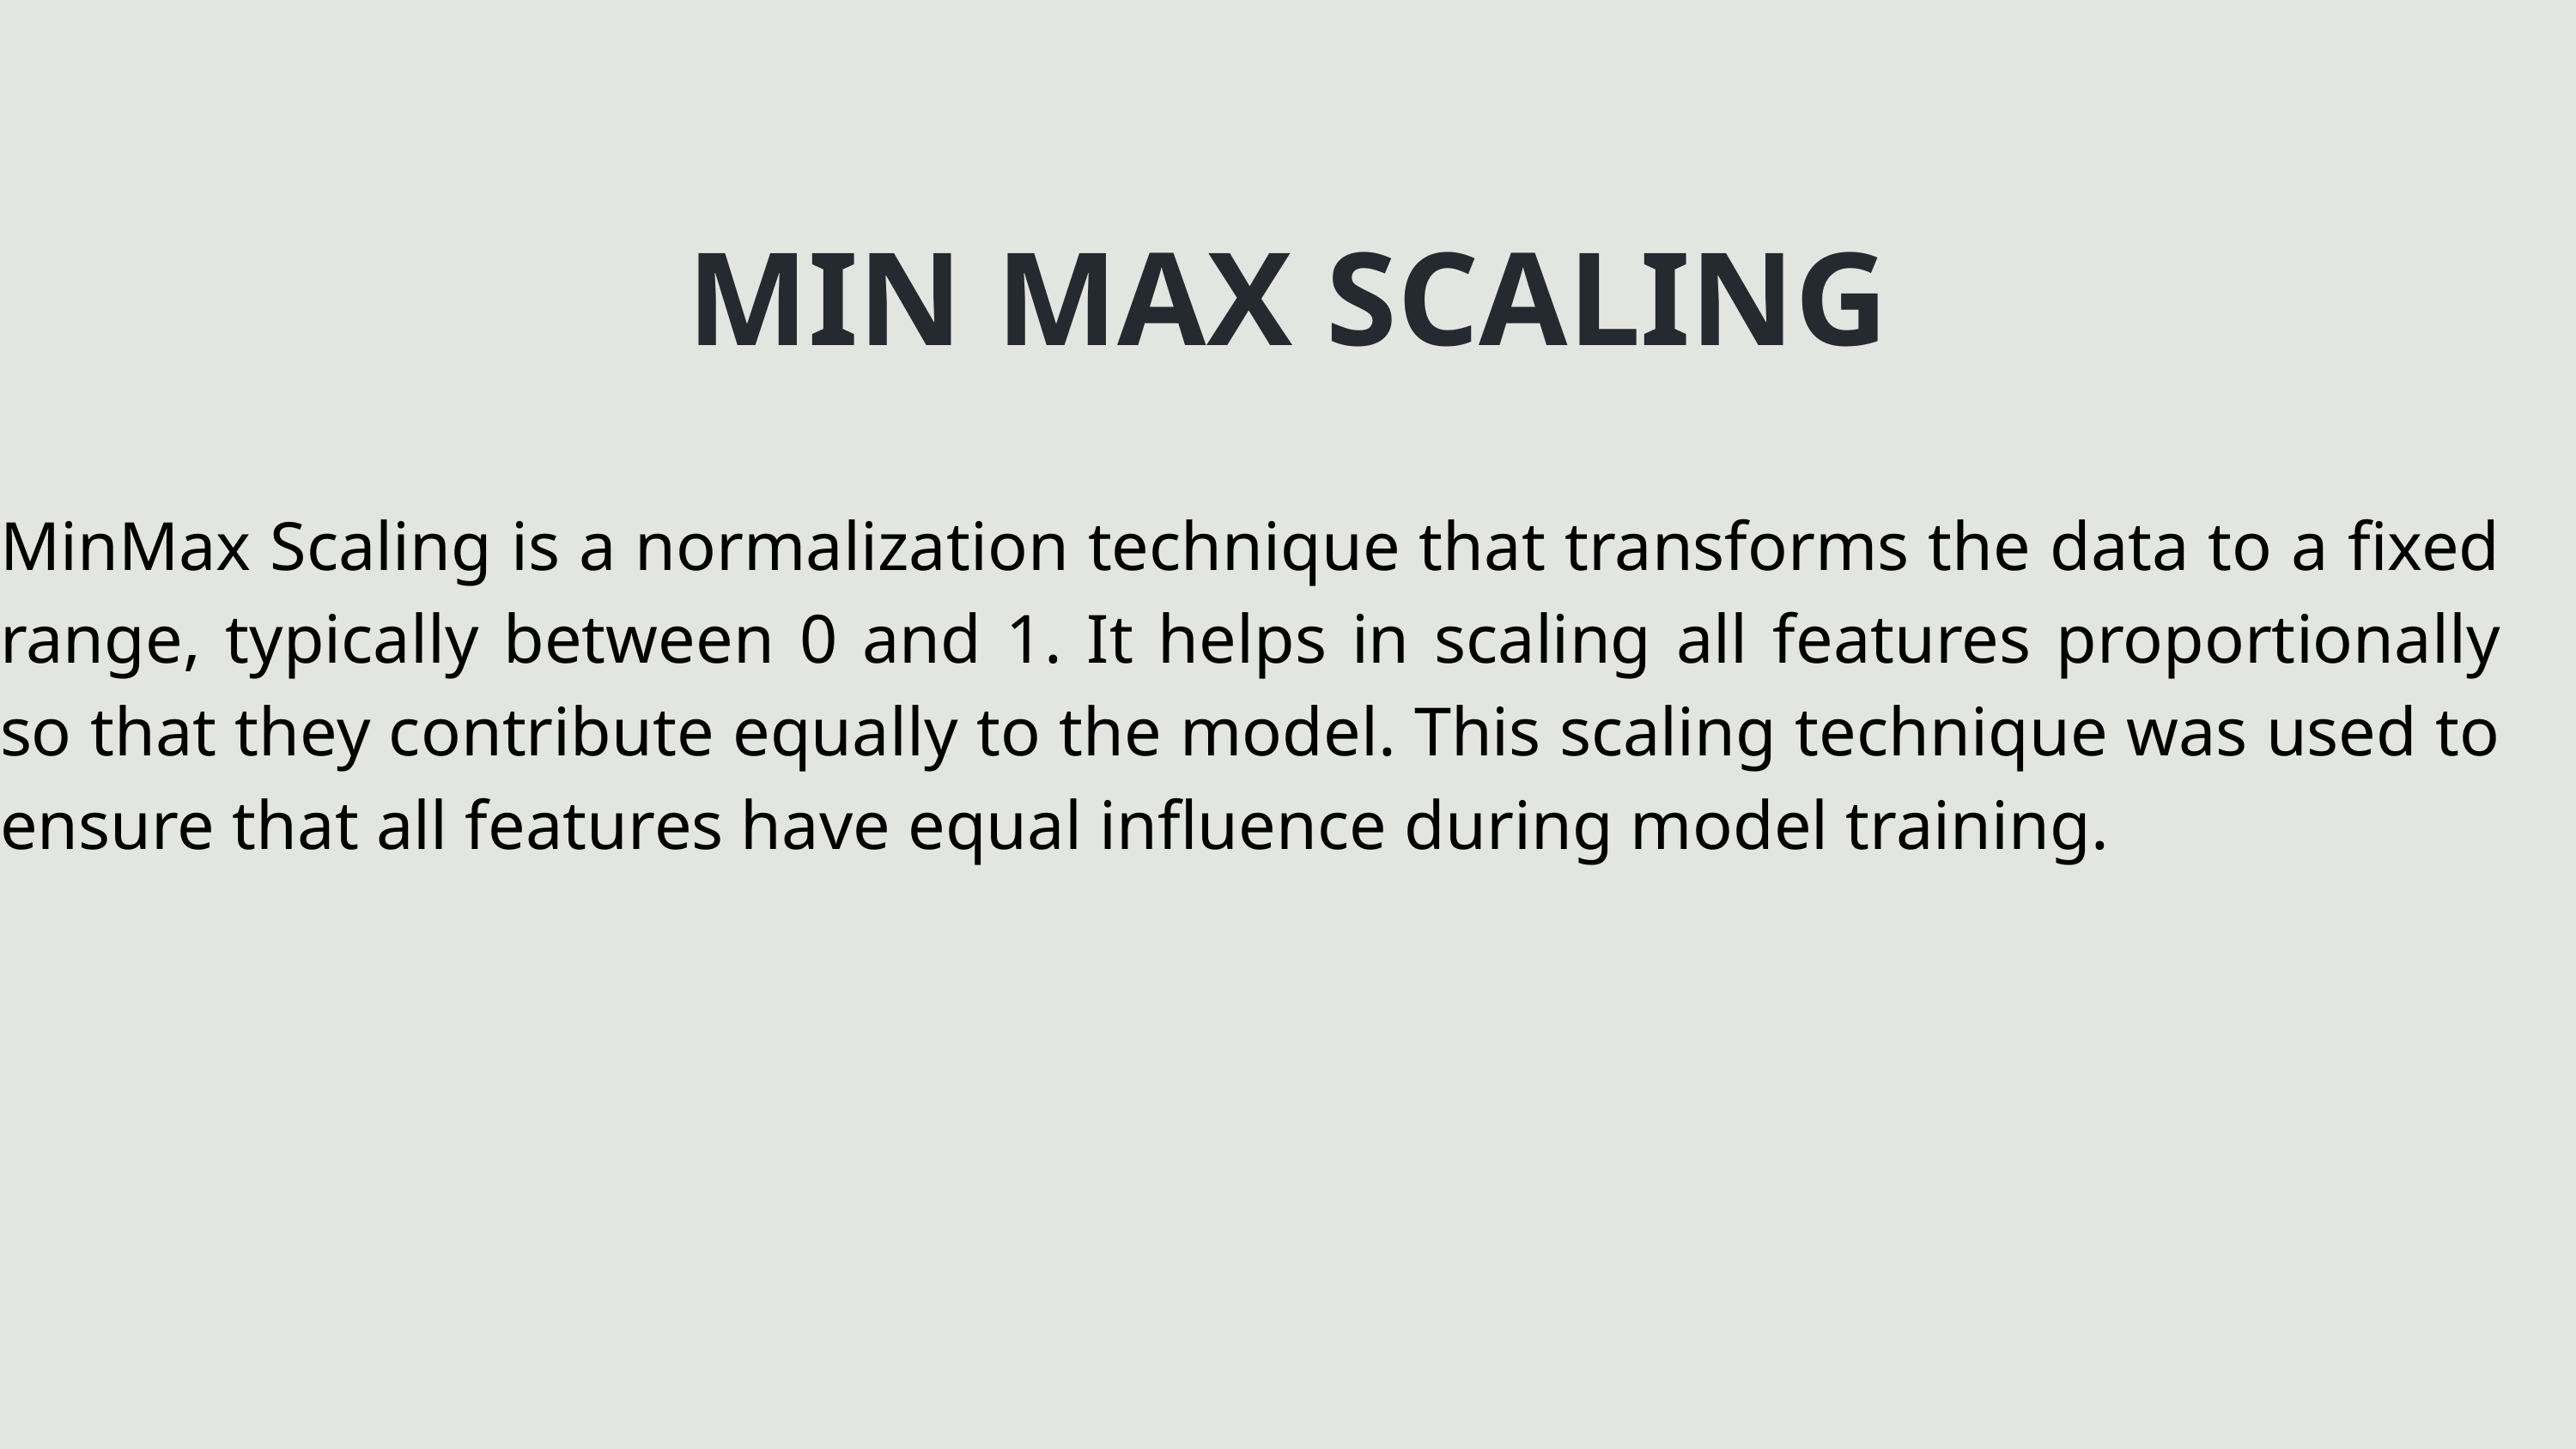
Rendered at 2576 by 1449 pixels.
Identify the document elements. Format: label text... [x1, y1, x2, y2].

text_box MinMax Scaling is a normalization technique that transforms the data to a fixed range, typically between 0 and 1. It helps in scaling all features proportionally so that they contribute equally to the model. This scaling technique was used to ensure that all features have equal influence during model training. [0, 490, 2504, 863]
text_box MIN MAX SCALING [604, 268, 1971, 372]
